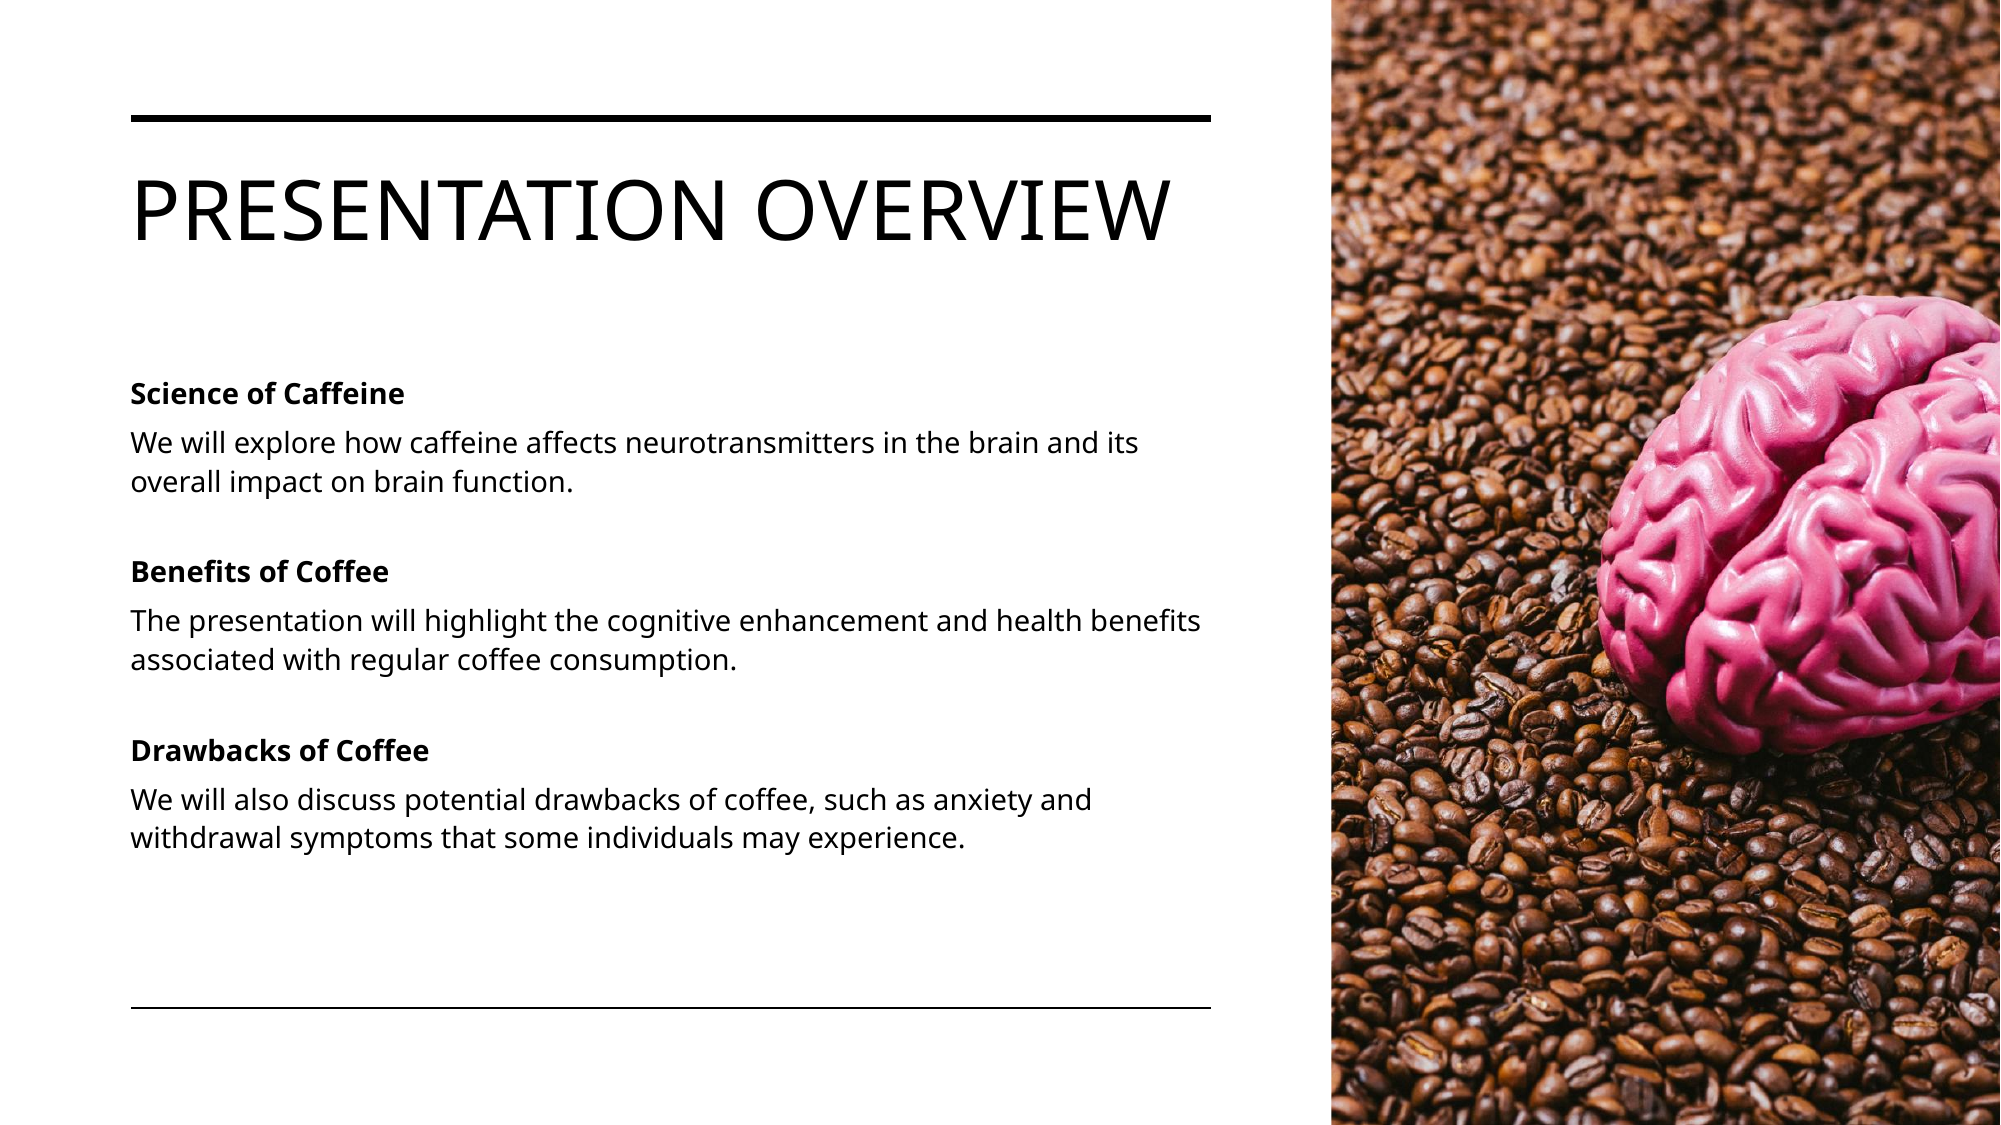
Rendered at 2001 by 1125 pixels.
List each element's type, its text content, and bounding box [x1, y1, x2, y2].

text_box [0, 0, 1331, 1125]
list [1331, 0, 2000, 1125]
list Science of Caffeine We will explore how caffeine affects neurotransmitters in the brain and its overall impact on brain function. Benefits of Coffee The presentation will highlight the cognitive enhancement and health benefits associated with regular coffee consumption. Drawbacks of Coffee We will also discuss potential drawbacks of coffee, such as anxiety and withdrawal symptoms that some individuals may experience. [115, 364, 1226, 978]
title Presentation Overview [115, 149, 1226, 364]
